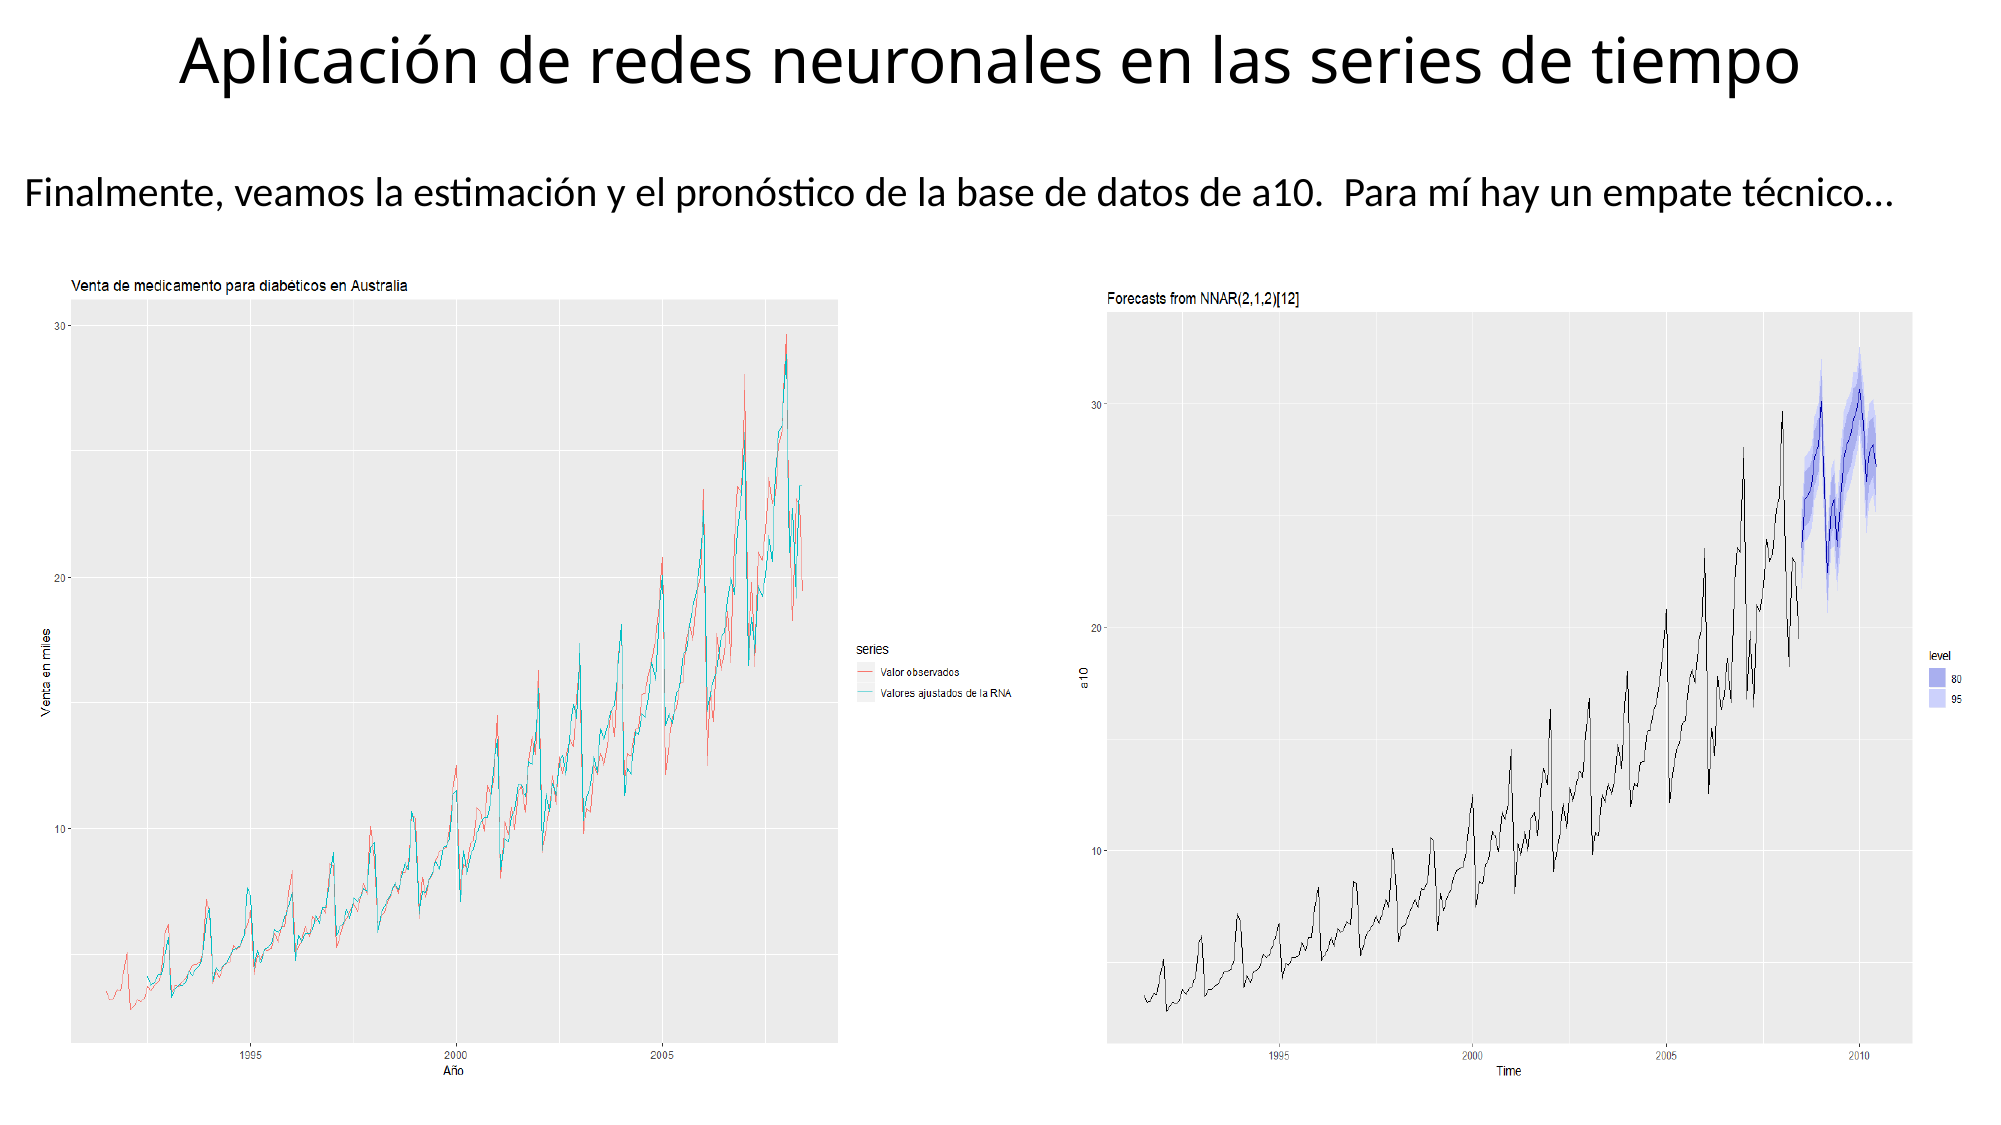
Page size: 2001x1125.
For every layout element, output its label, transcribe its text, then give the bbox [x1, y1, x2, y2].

title Aplicación de redes neuronales en las series de tiempo [0, 2, 2000, 124]
picture [1072, 284, 1973, 1084]
picture [33, 271, 1023, 1084]
list Finalmente, veamos la estimación y el pronóstico de la base de datos de a10. Para mí hay un empate técnico… [9, 162, 1973, 285]
